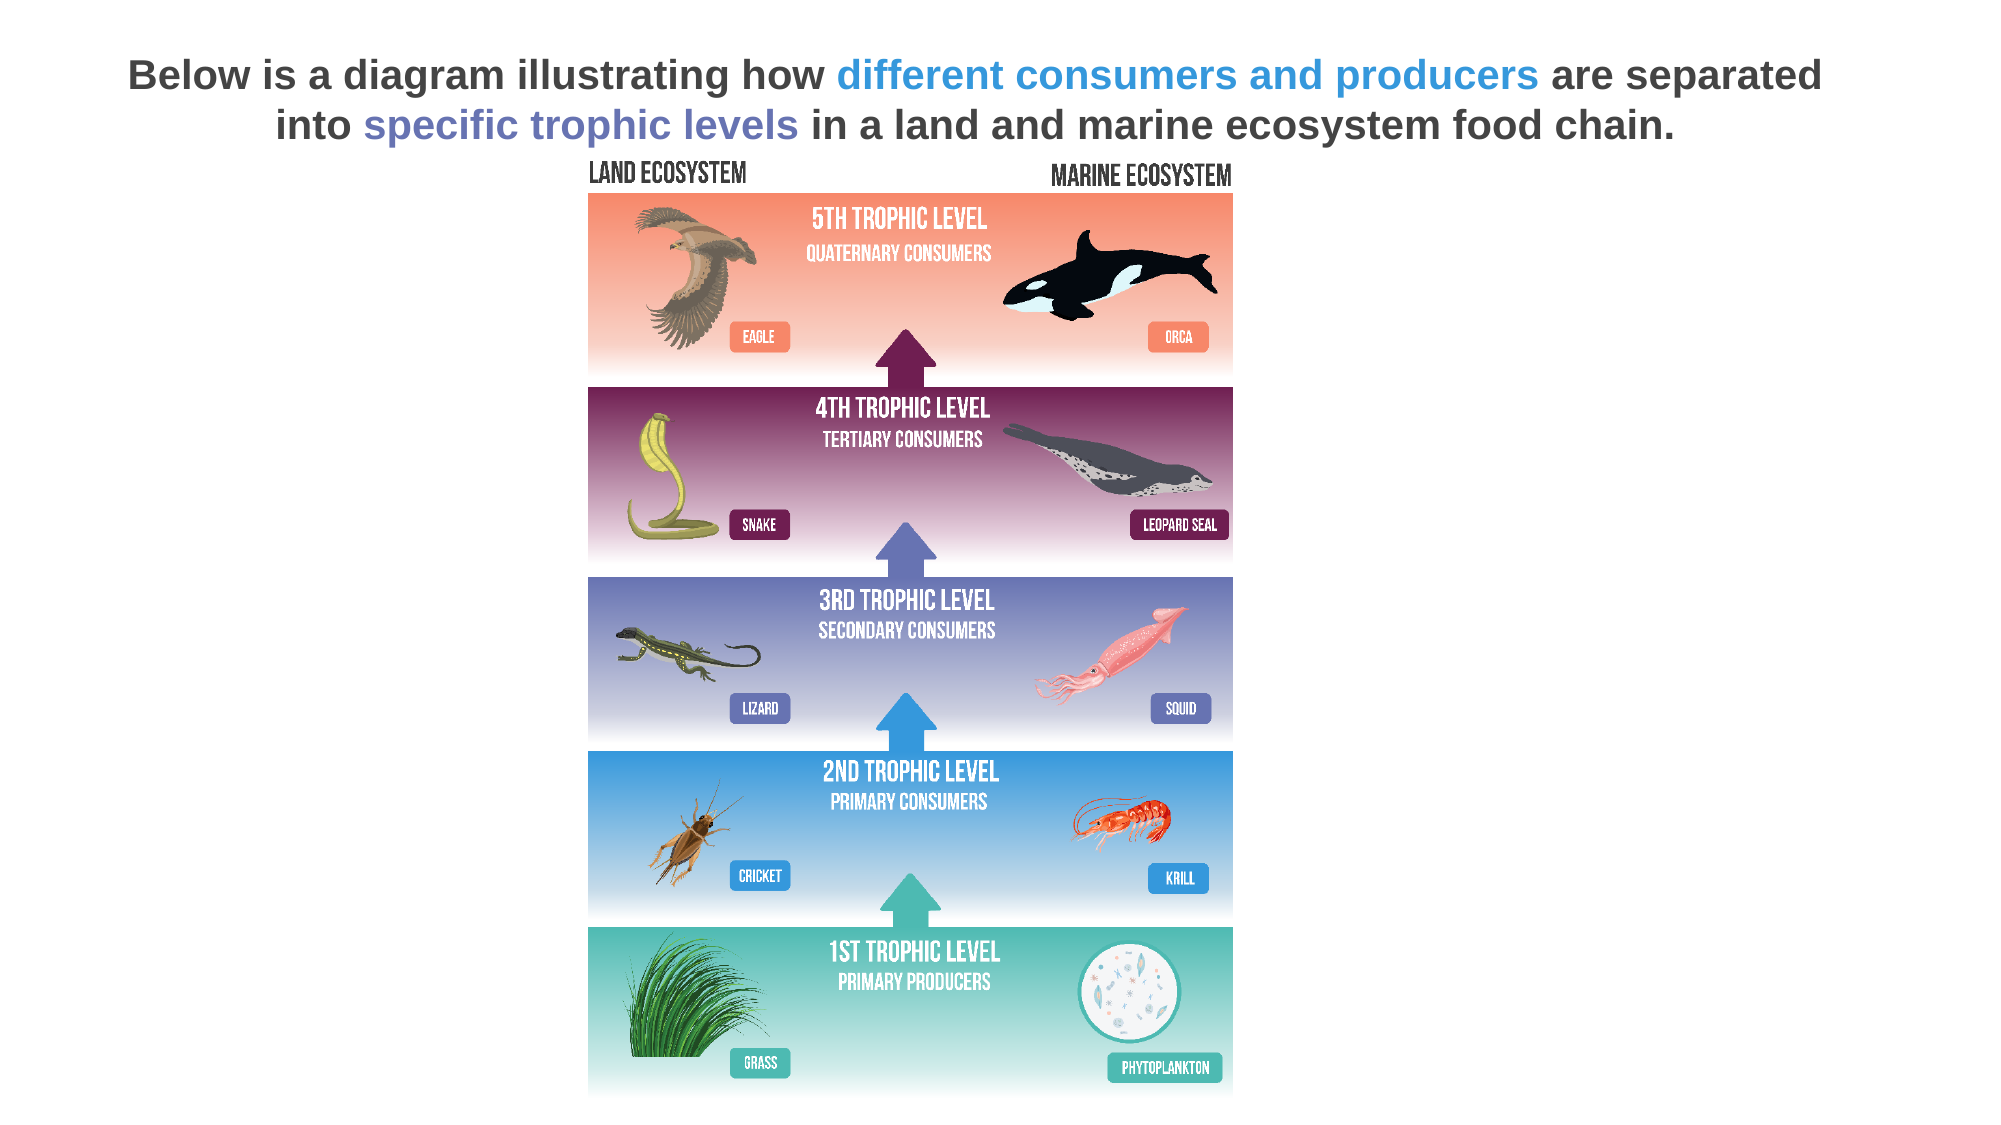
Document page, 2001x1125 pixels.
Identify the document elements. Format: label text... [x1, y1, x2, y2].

text_box Below is a diagram illustrating how different consumers and producers are separated into specific trophic levels in a land and marine ecosystem food chain. [30, 40, 1921, 156]
picture [588, 156, 1233, 1100]
